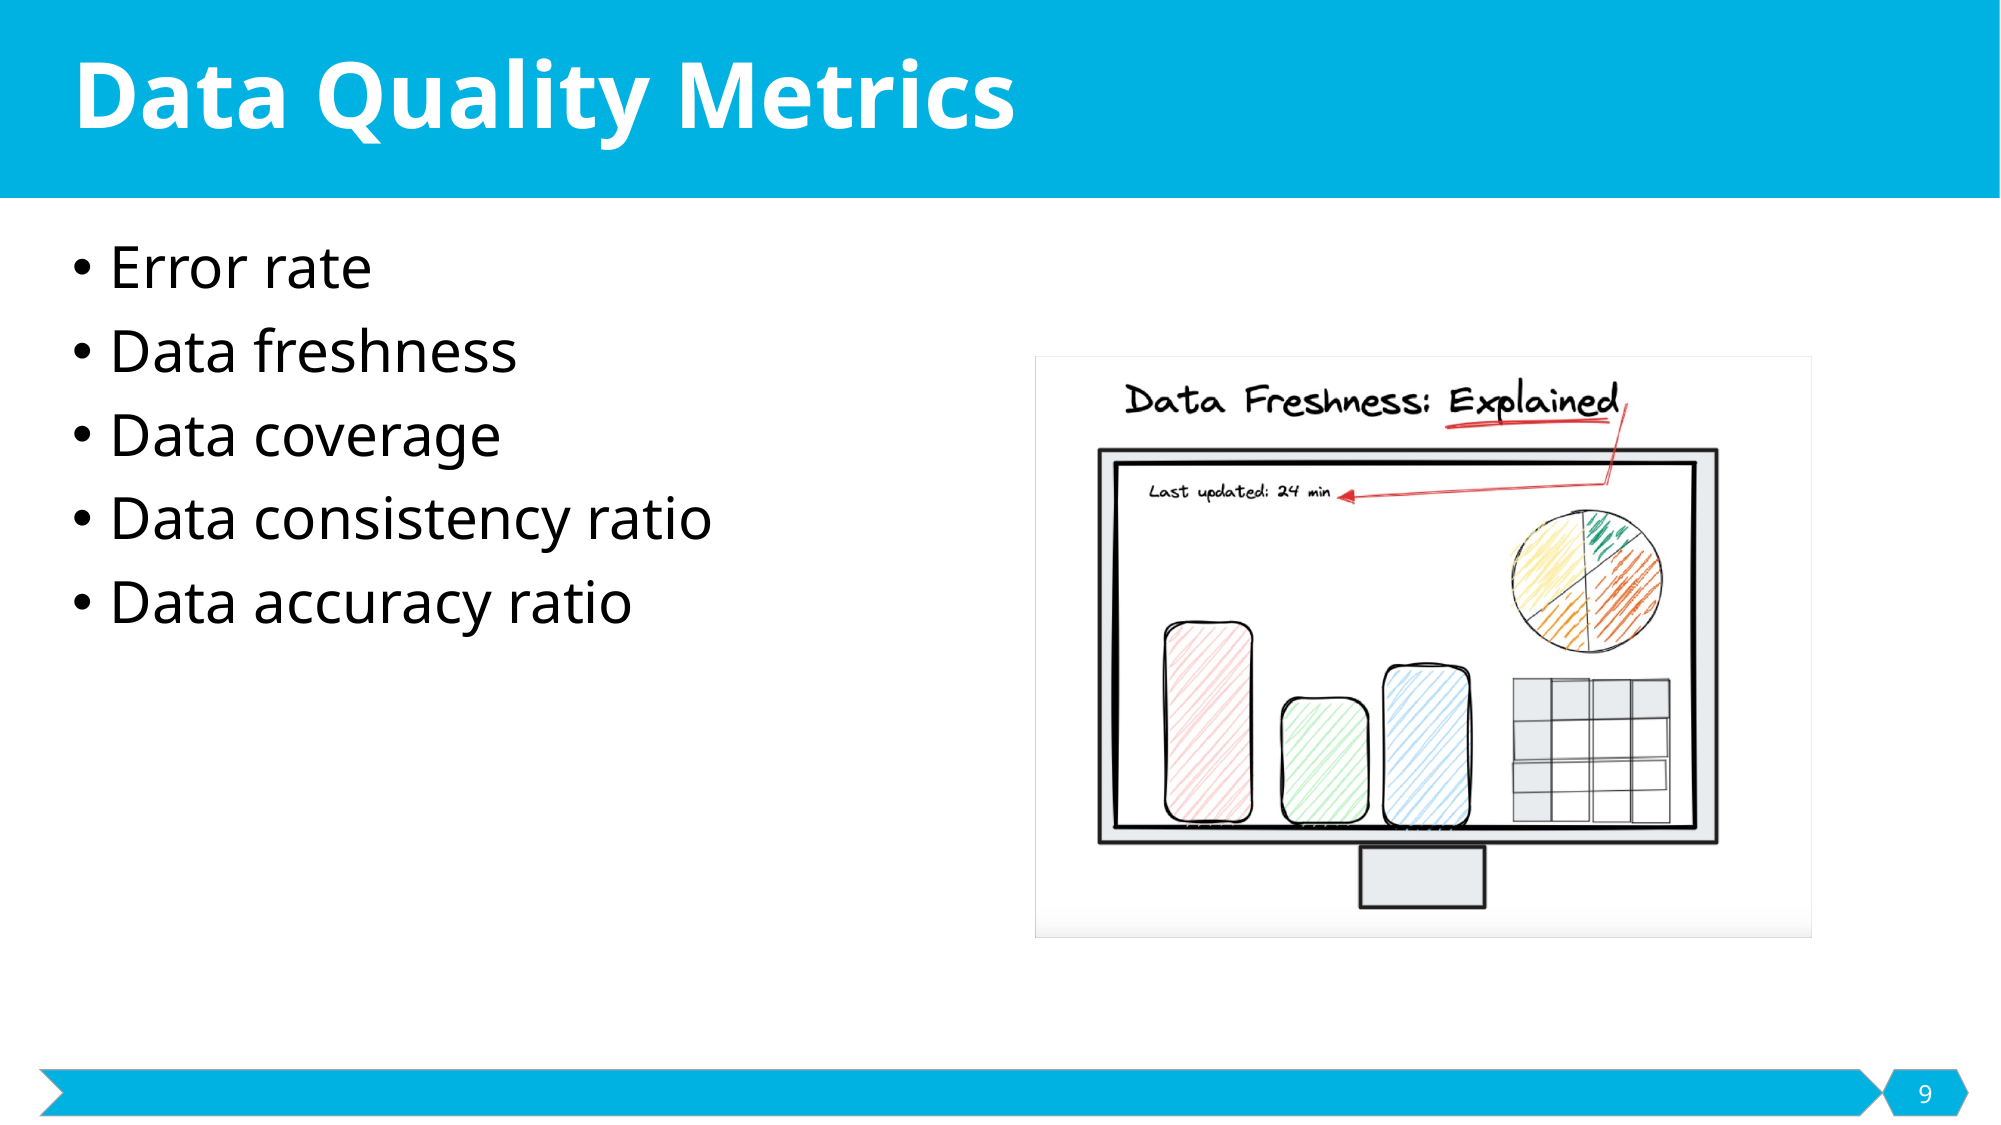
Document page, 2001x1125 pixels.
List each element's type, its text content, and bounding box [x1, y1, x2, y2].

list Error rate Data freshness Data coverage Data consistency ratio Data accuracy ratio [56, 230, 1969, 1010]
slide_number 9 [1882, 1065, 1969, 1125]
title Data Quality Metrics [56, 0, 1969, 199]
picture [1034, 356, 1812, 938]
